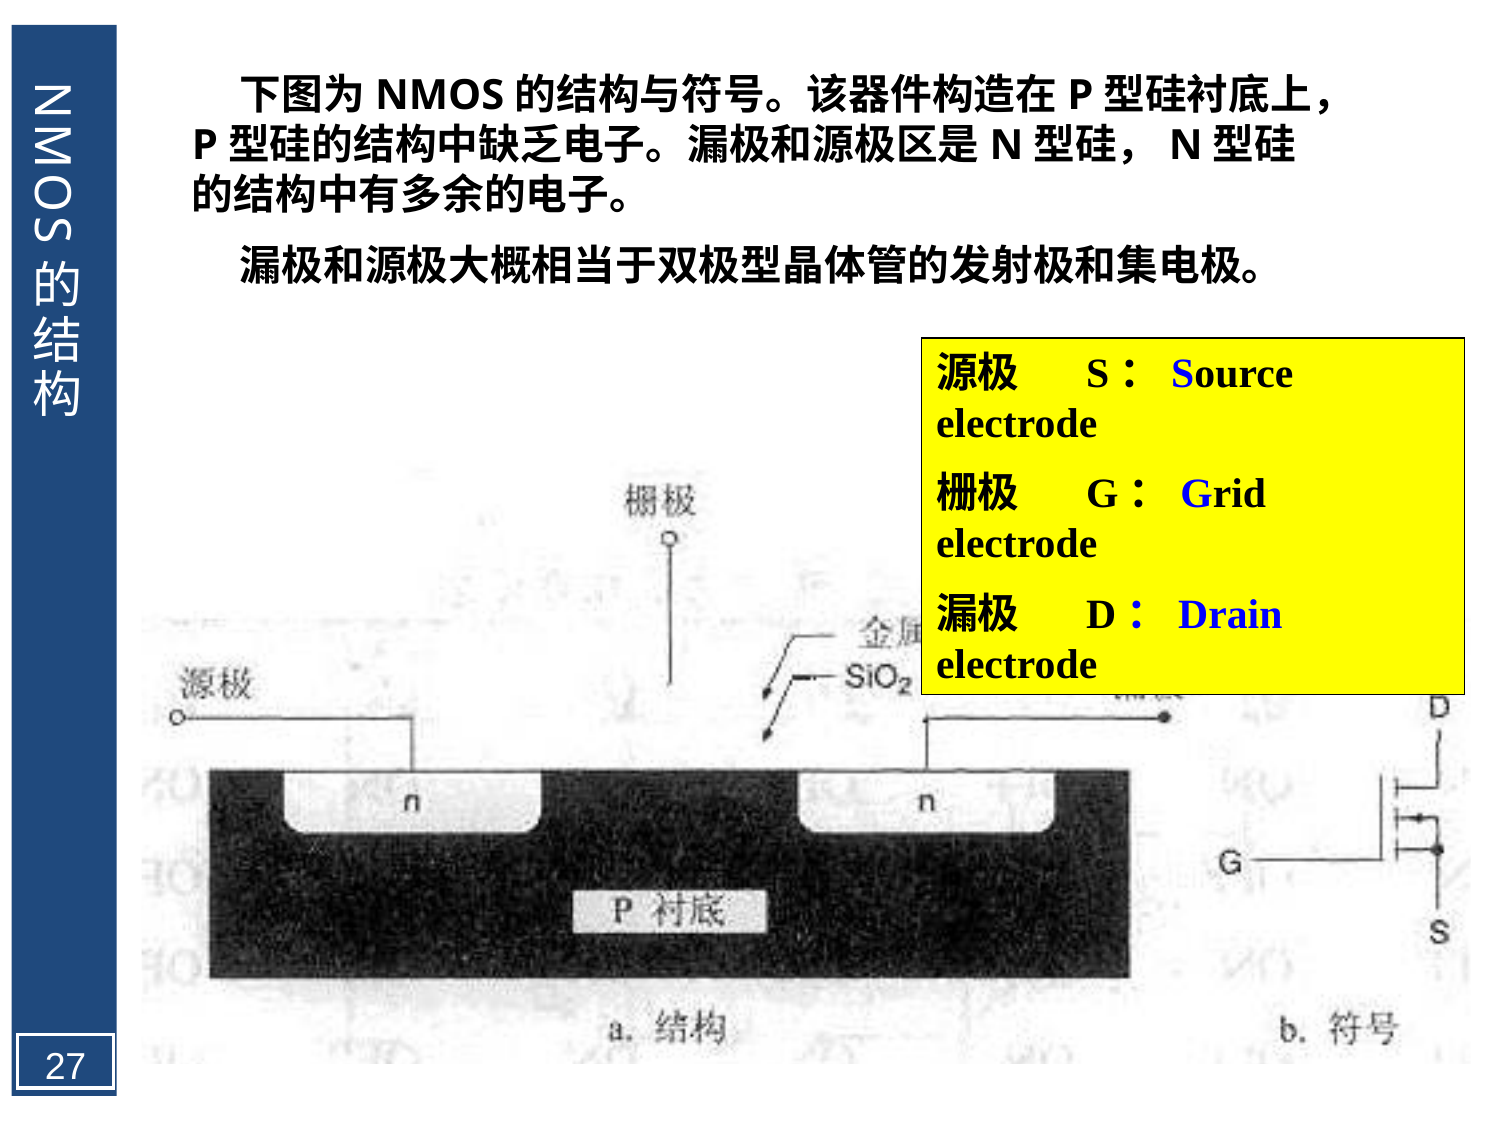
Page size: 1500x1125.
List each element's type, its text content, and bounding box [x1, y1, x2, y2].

slide_number 27 [16, 1033, 115, 1090]
picture [141, 443, 1471, 1064]
text_box 源极 S：Source electrode 栅极 G：Grid electrode 漏极 D：Drain electrode [921, 337, 1465, 443]
text_box 下图为NMOS的结构与符号。该器件构造在P型硅衬底上，P型硅的结构中缺乏电子。漏极和源极区是N型硅，N型硅的结构中有多余的电子。 漏极和源极大概相当于双极型晶体管的发射极和集电极。 [177, 60, 1347, 297]
title NMOS的结构 [17, 66, 115, 1075]
